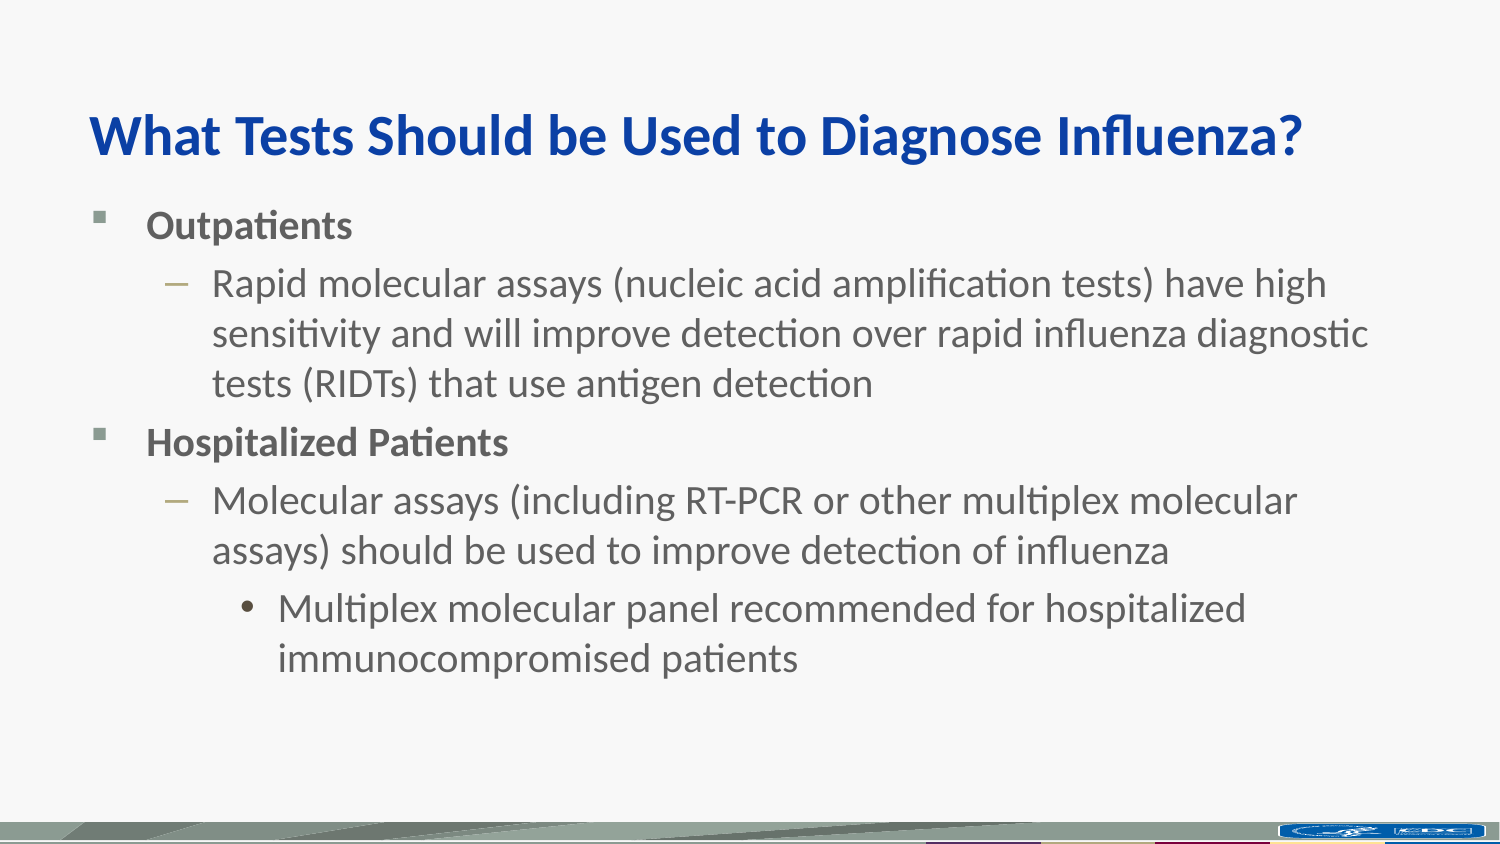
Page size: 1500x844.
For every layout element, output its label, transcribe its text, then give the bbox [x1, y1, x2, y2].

list Outpatients Rapid molecular assays (nucleic acid amplification tests) have high sensitivity and will improve detection over rapid influenza diagnostic tests (RIDTs) that use antigen detection Hospitalized Patients Molecular assays (including RT-PCR or other multiplex molecular assays) should be used to improve detection of influenza Multiplex molecular panel recommended for hospitalized immunocompromised patients [75, 190, 1425, 739]
title What Tests Should be Used to Diagnose Influenza? [75, 33, 1425, 175]
